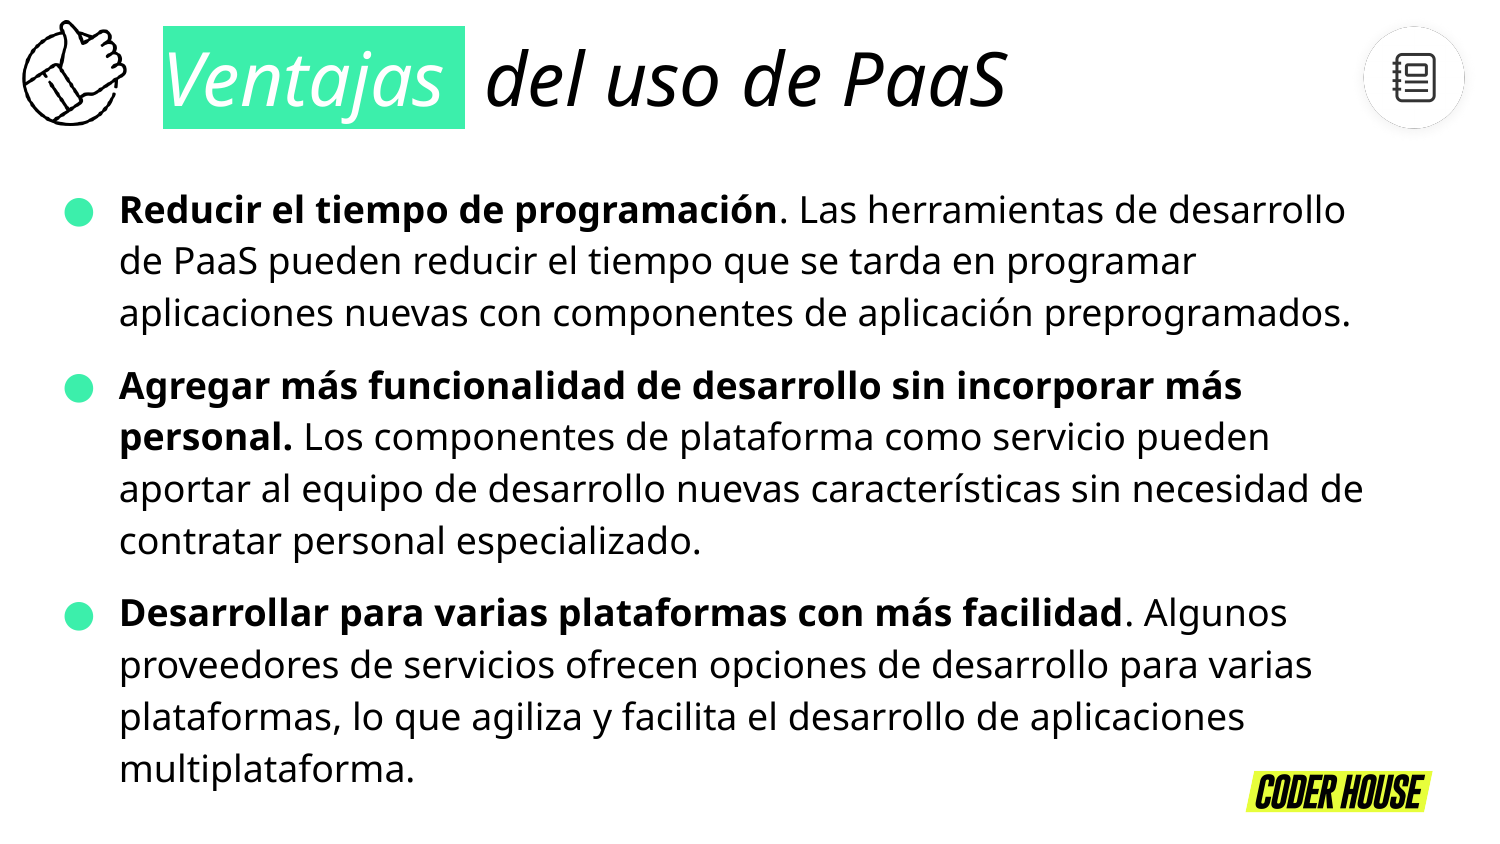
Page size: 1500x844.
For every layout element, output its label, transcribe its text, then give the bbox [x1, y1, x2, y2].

text_box Ventajas del uso de PaaS [147, 16, 1261, 142]
text_box Reducir el tiempo de programación. Las herramientas de desarrollo de PaaS pueden reducir el tiempo que se tarda en programar aplicaciones nuevas con componentes de aplicación preprogramados. Agregar más funcionalidad de desarrollo sin incorporar más personal. Los componentes de plataforma como servicio pueden aportar al equipo de desarrollo nuevas características sin necesidad de contratar personal especializado. Desarrollar para varias plataformas con más facilidad. Algunos proveedores de servicios ofrecen opciones de desarrollo para varias plataformas, lo que agiliza y facilita el desarrollo de aplicaciones multiplataforma. [28, 163, 1411, 819]
picture [1241, 764, 1437, 819]
picture [21, 20, 127, 126]
picture [1351, 14, 1477, 141]
